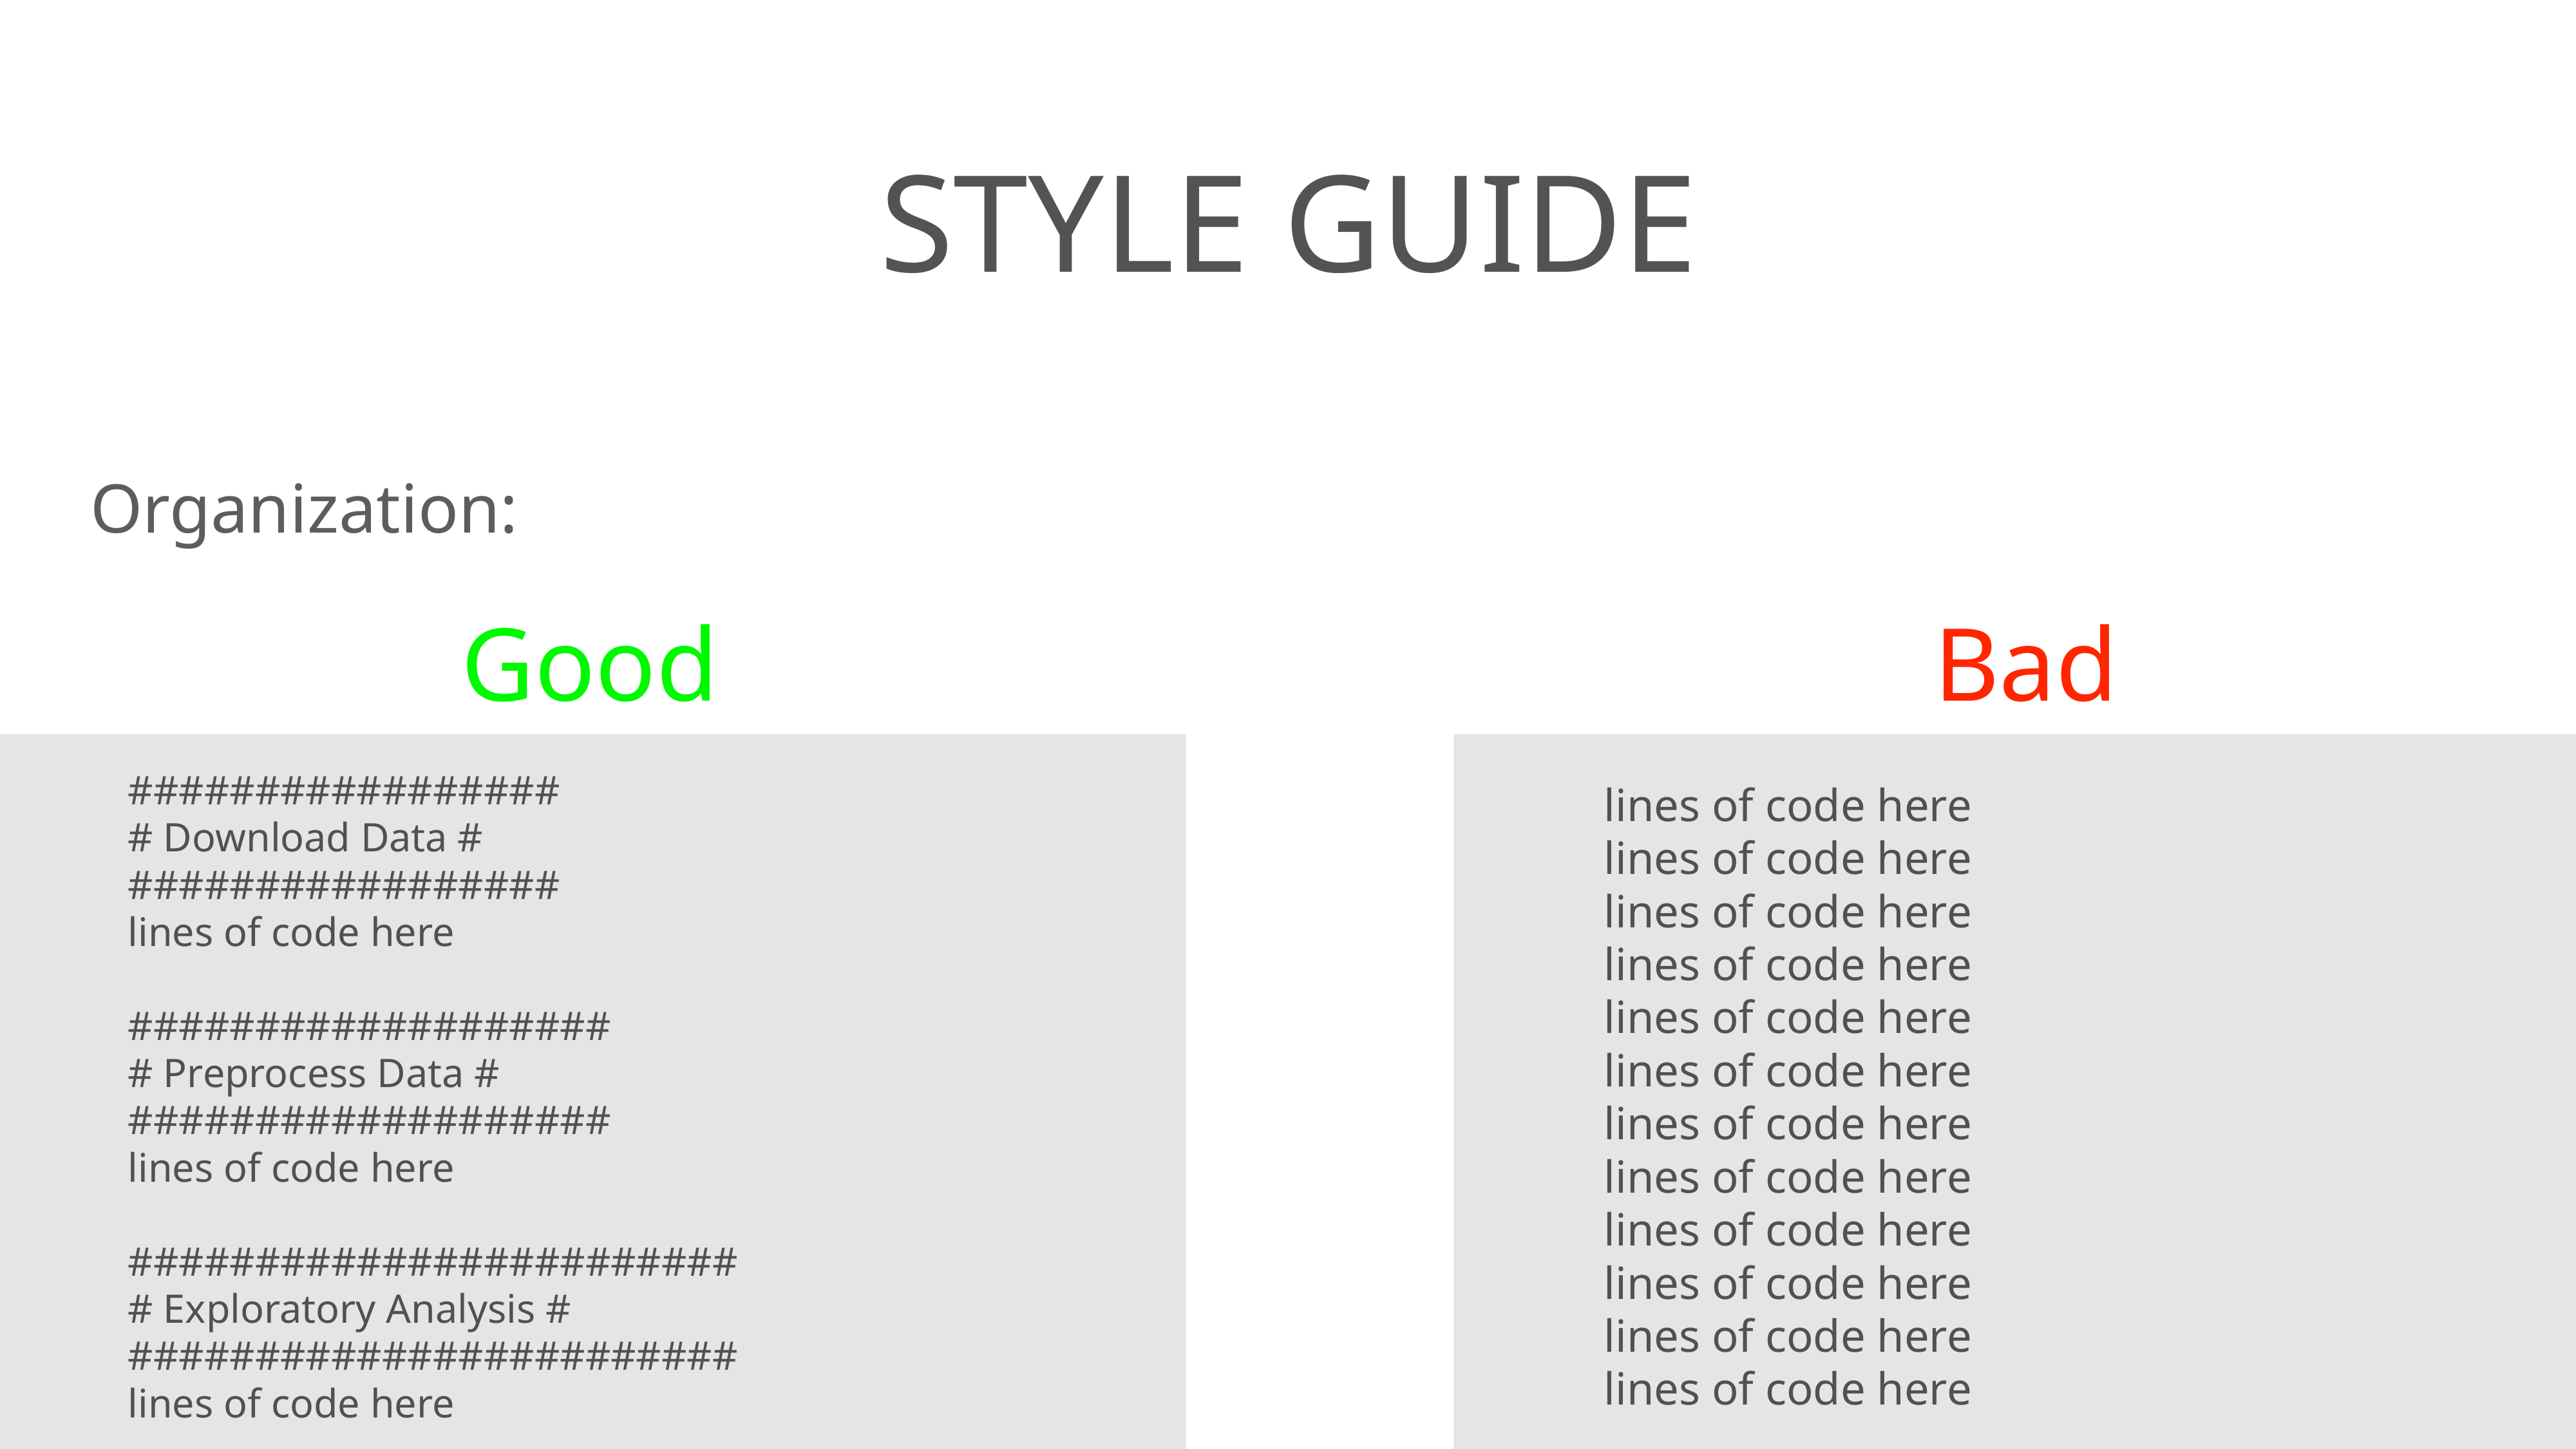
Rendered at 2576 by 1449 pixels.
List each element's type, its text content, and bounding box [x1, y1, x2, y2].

text_box Good [456, 594, 724, 726]
text_box lines of code here lines of code here lines of code here lines of code here lines of code here lines of code here lines of code here lines of code here lines of code here lines of code here lines of code here lines of code here [1454, 734, 2576, 1449]
text_box ################# # Download Data # ################# lines of code here ################### # Preprocess Data # ################### lines of code here ######################## # Exploratory Analysis # ######################## lines of code here [0, 734, 1186, 1449]
text_box Bad [1928, 594, 2123, 726]
text_box Organization: [84, 460, 1897, 574]
title style guide [70, 37, 2507, 401]
